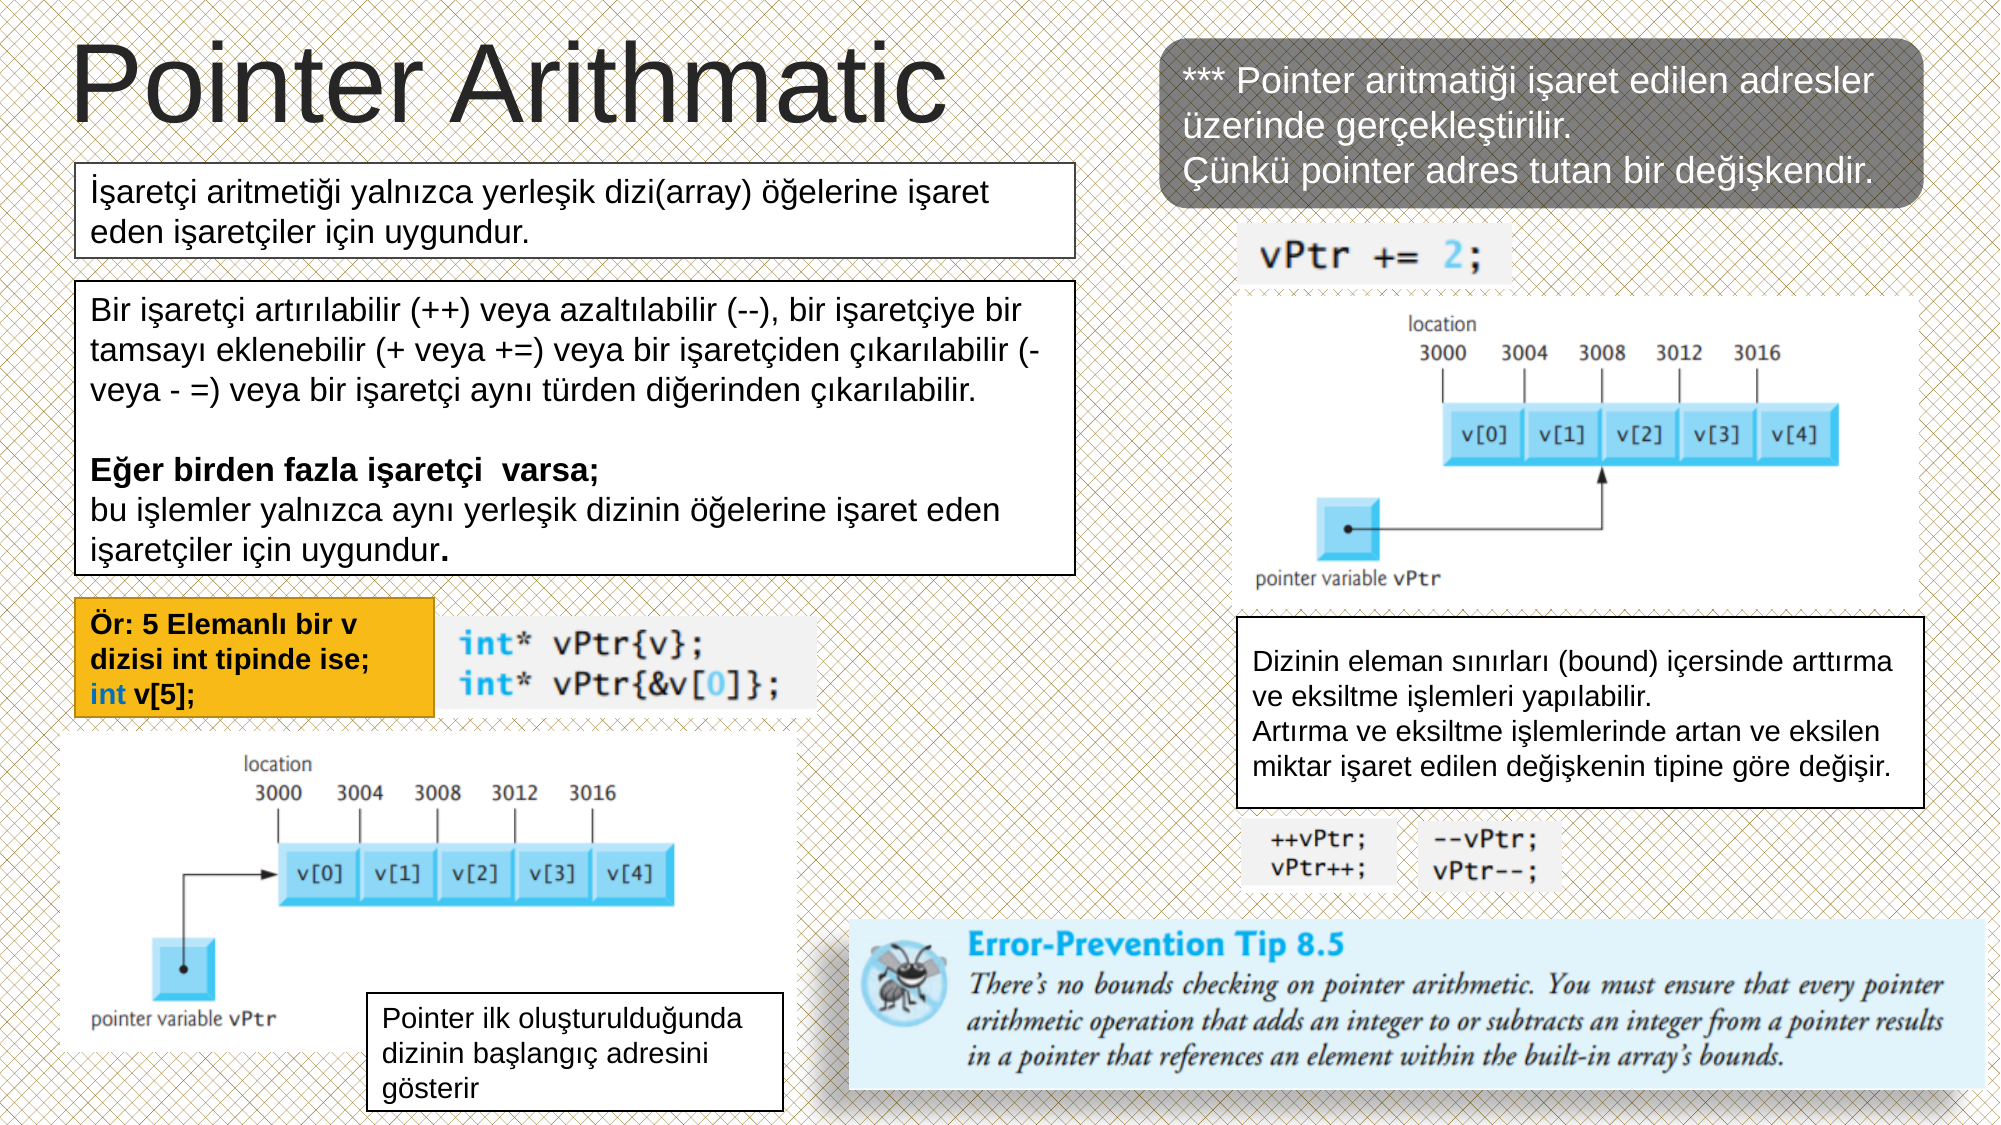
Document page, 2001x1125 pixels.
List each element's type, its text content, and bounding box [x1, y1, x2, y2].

picture [60, 731, 797, 1052]
picture [849, 919, 1988, 1090]
text_box *** Pointer aritmatiği işaret edilen adresler üzerinde gerçekleştirilir. Çünkü pointer adres tutan bir değişkendir. [1159, 38, 1924, 209]
text_box Pointer ilk oluşturulduğunda dizinin başlangıç adresini gösterir [366, 1052, 784, 1112]
text_box Bir işaretçi artırılabilir (++) veya azaltılabilir (--), bir işaretçiye bir tamsayı eklenebilir (+ veya +=) veya bir işaretçiden çıkarılabilir (- veya - =) veya bir işaretçi aynı türden diğerinden çıkarılabilir. Eğer birden fazla işaretçi varsa; bu işlemler yalnızca aynı yerleşik dizinin öğelerine işaret eden işaretçiler için uygundur. [74, 280, 1076, 576]
picture [1241, 816, 1397, 893]
picture [1418, 821, 1562, 892]
picture [1232, 296, 1919, 609]
text_box Dizinin eleman sınırları (bound) içersinde arttırma ve eksiltme işlemleri yapılabilir. Artırma ve eksiltme işlemlerinde artan ve eksilen miktar işaret edilen değişkenin tipine göre değişir. [1236, 616, 1925, 809]
picture [1237, 223, 1513, 289]
text_box İşaretçi aritmetiği yalnızca yerleşik dizi(array) öğelerine işaret eden işaretçiler için uygundur. [74, 162, 1076, 259]
picture [433, 616, 817, 718]
list Pointer Arithmatic [45, 26, 973, 146]
text_box Ör: 5 Elemanlı bir v dizisi int tipinde ise; int v[5]; [74, 597, 435, 718]
